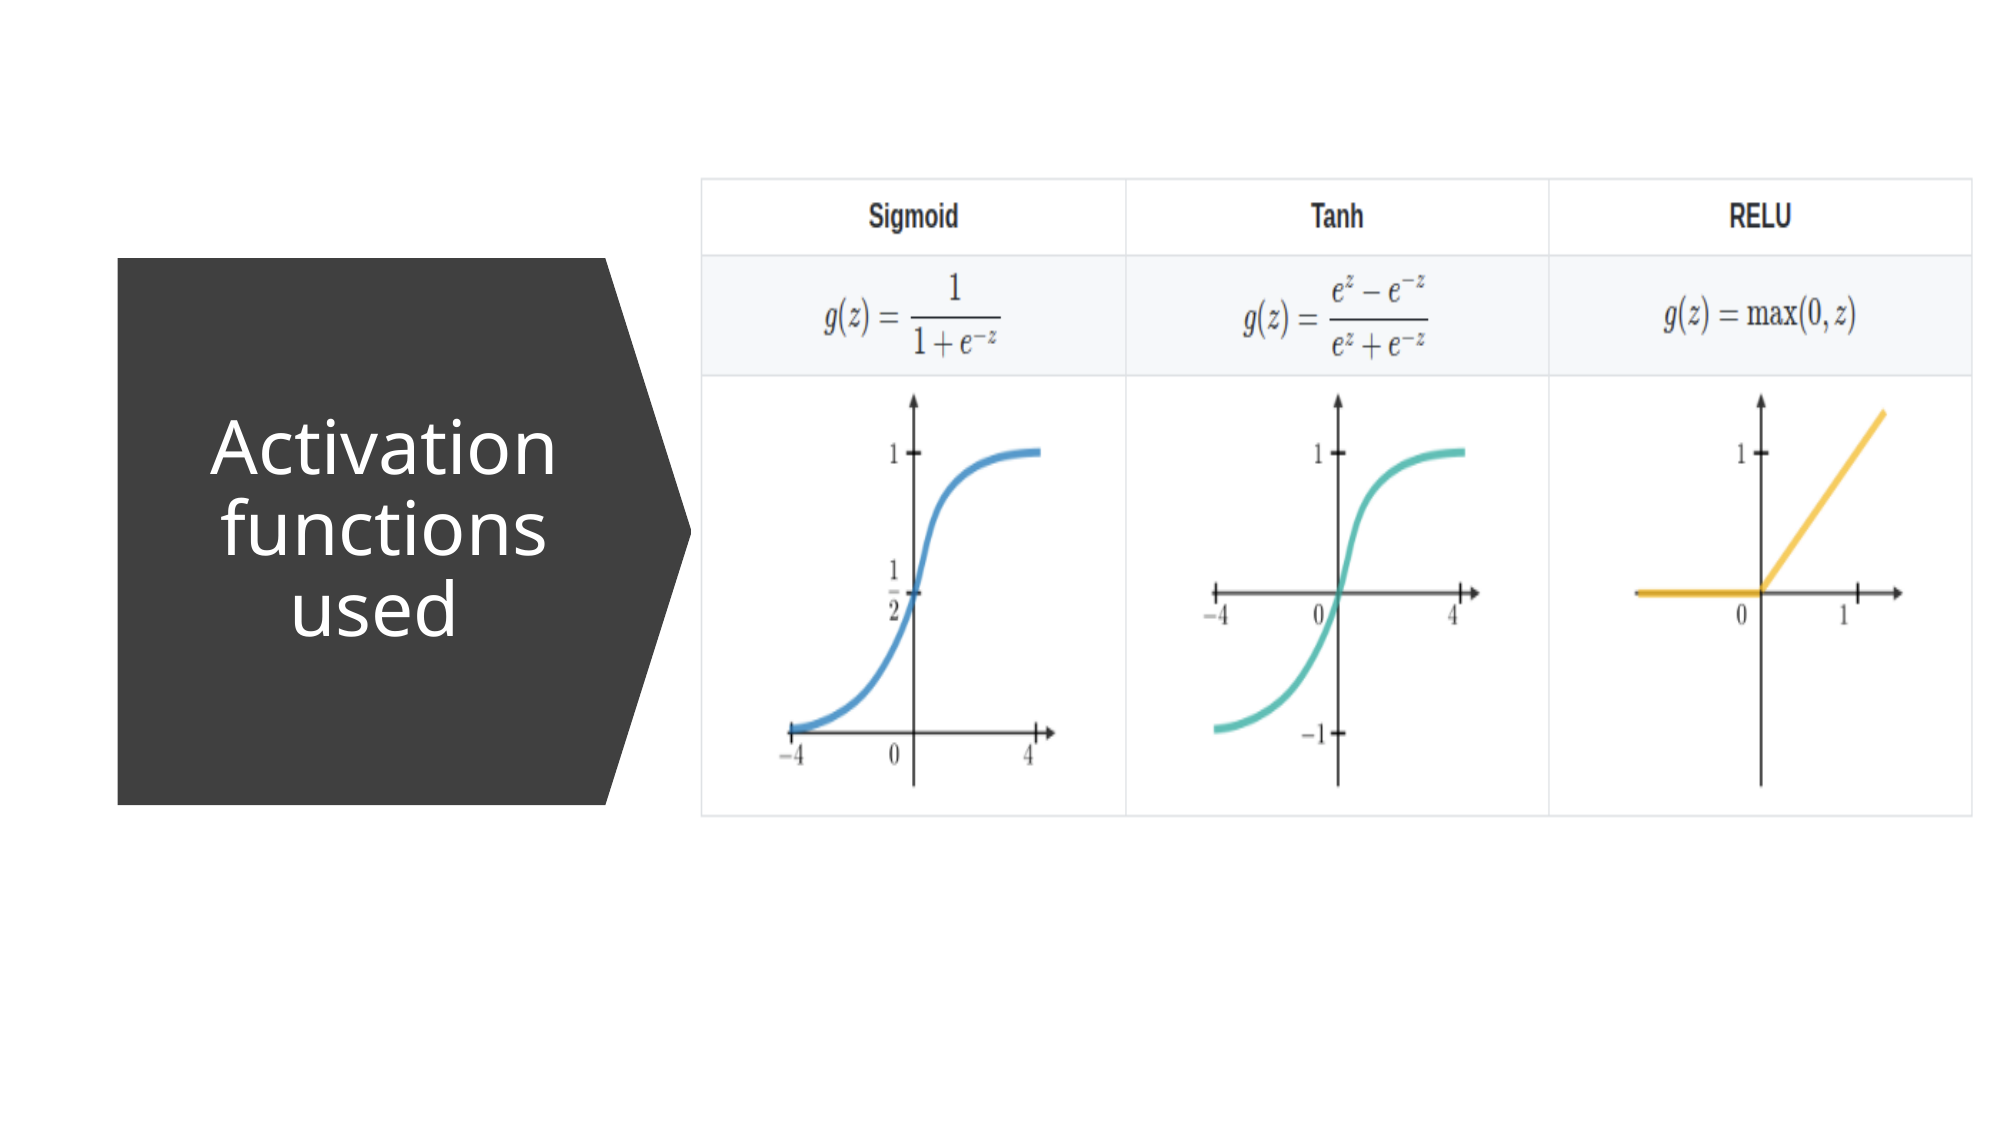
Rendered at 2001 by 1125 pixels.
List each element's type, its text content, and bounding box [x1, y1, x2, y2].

title Activation functions used [168, 322, 601, 741]
text_box [116, 257, 691, 807]
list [691, 164, 1980, 832]
